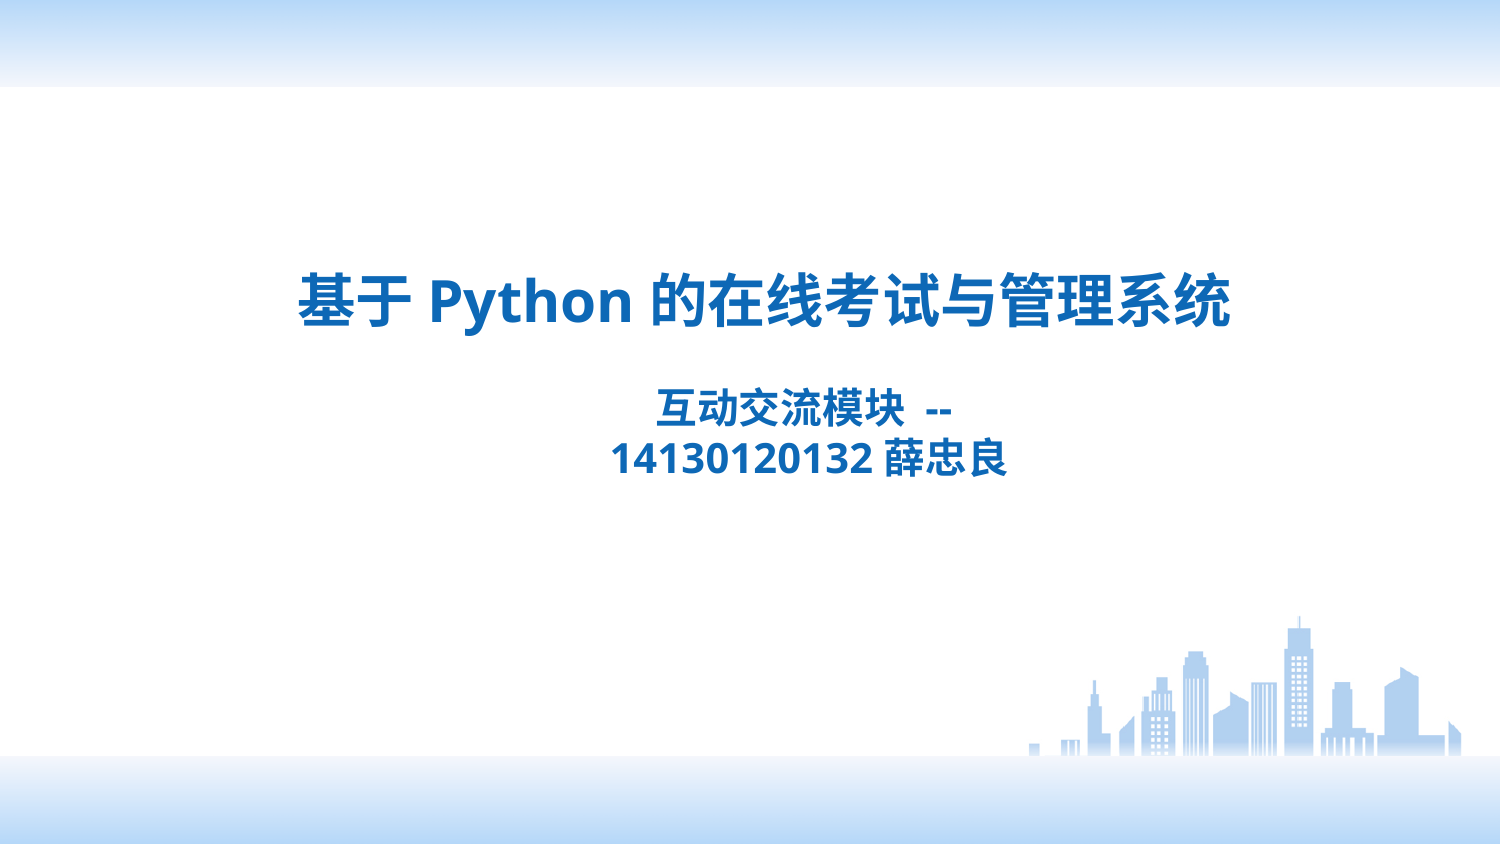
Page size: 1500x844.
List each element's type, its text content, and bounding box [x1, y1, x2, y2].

picture [0, 0, 1500, 87]
text_box 互动交流模块 -- 14130120132薛忠良 [407, 374, 1201, 490]
picture [0, 592, 1500, 844]
text_box 基于Python的在线考试与管理系统 [181, 256, 1347, 342]
